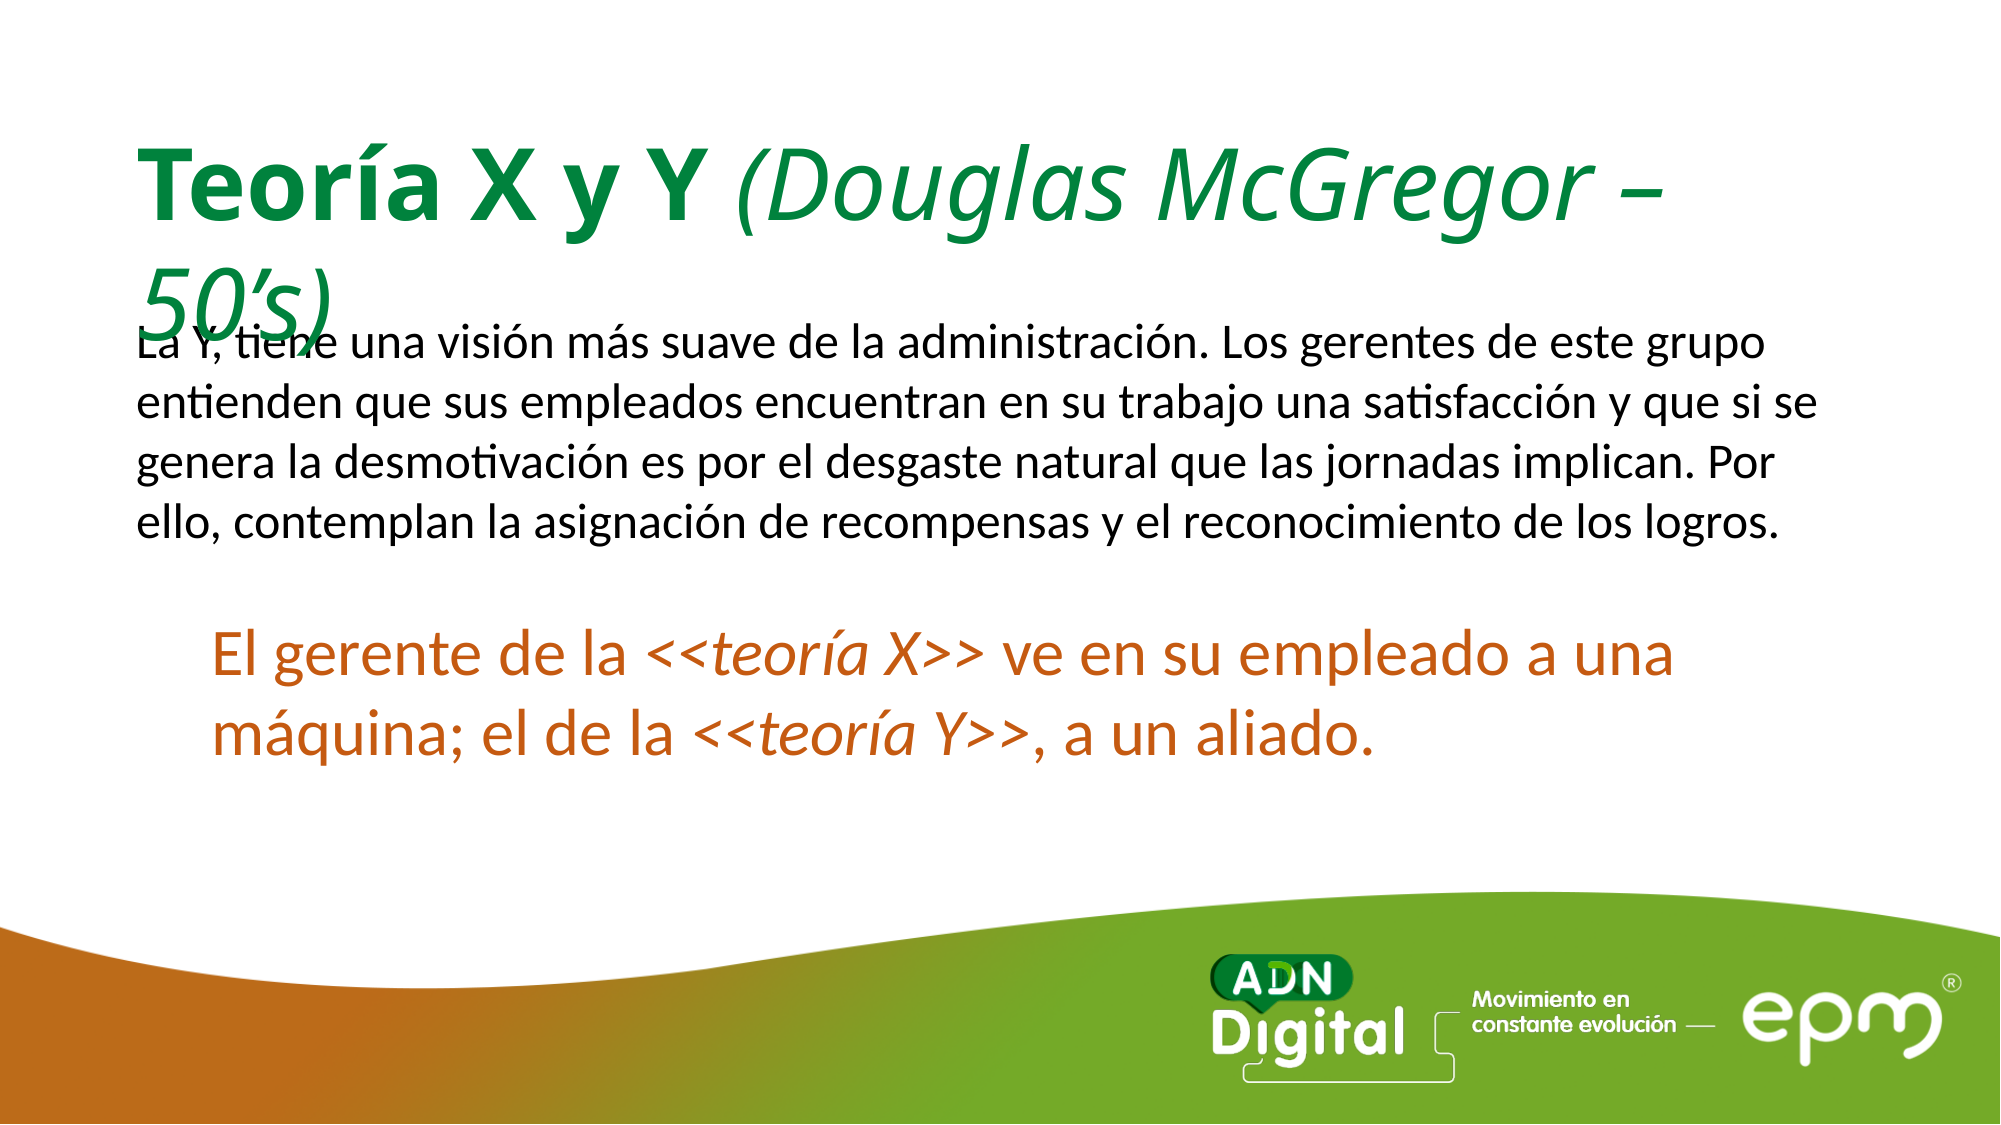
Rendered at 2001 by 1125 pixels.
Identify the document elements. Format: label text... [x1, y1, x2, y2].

text_box La Y, tiene una visión más suave de la administración. Los gerentes de este grupo entienden que sus empleados encuentran en su trabajo una satisfacción y que si se genera la desmotivación es por el desgaste natural que las jornadas implican. Por ello, contemplan la asignación de recompensas y el reconocimiento de los logros. El gerente de la <<teoría X>> ve en su empleado a una máquina; el de la <<teoría Y>>, a un aliado. [121, 301, 1879, 777]
picture [0, 891, 2000, 1124]
text_box Teoría X y Y (Douglas McGregor – 50’s) [121, 113, 1560, 247]
picture [1560, 12, 2000, 431]
